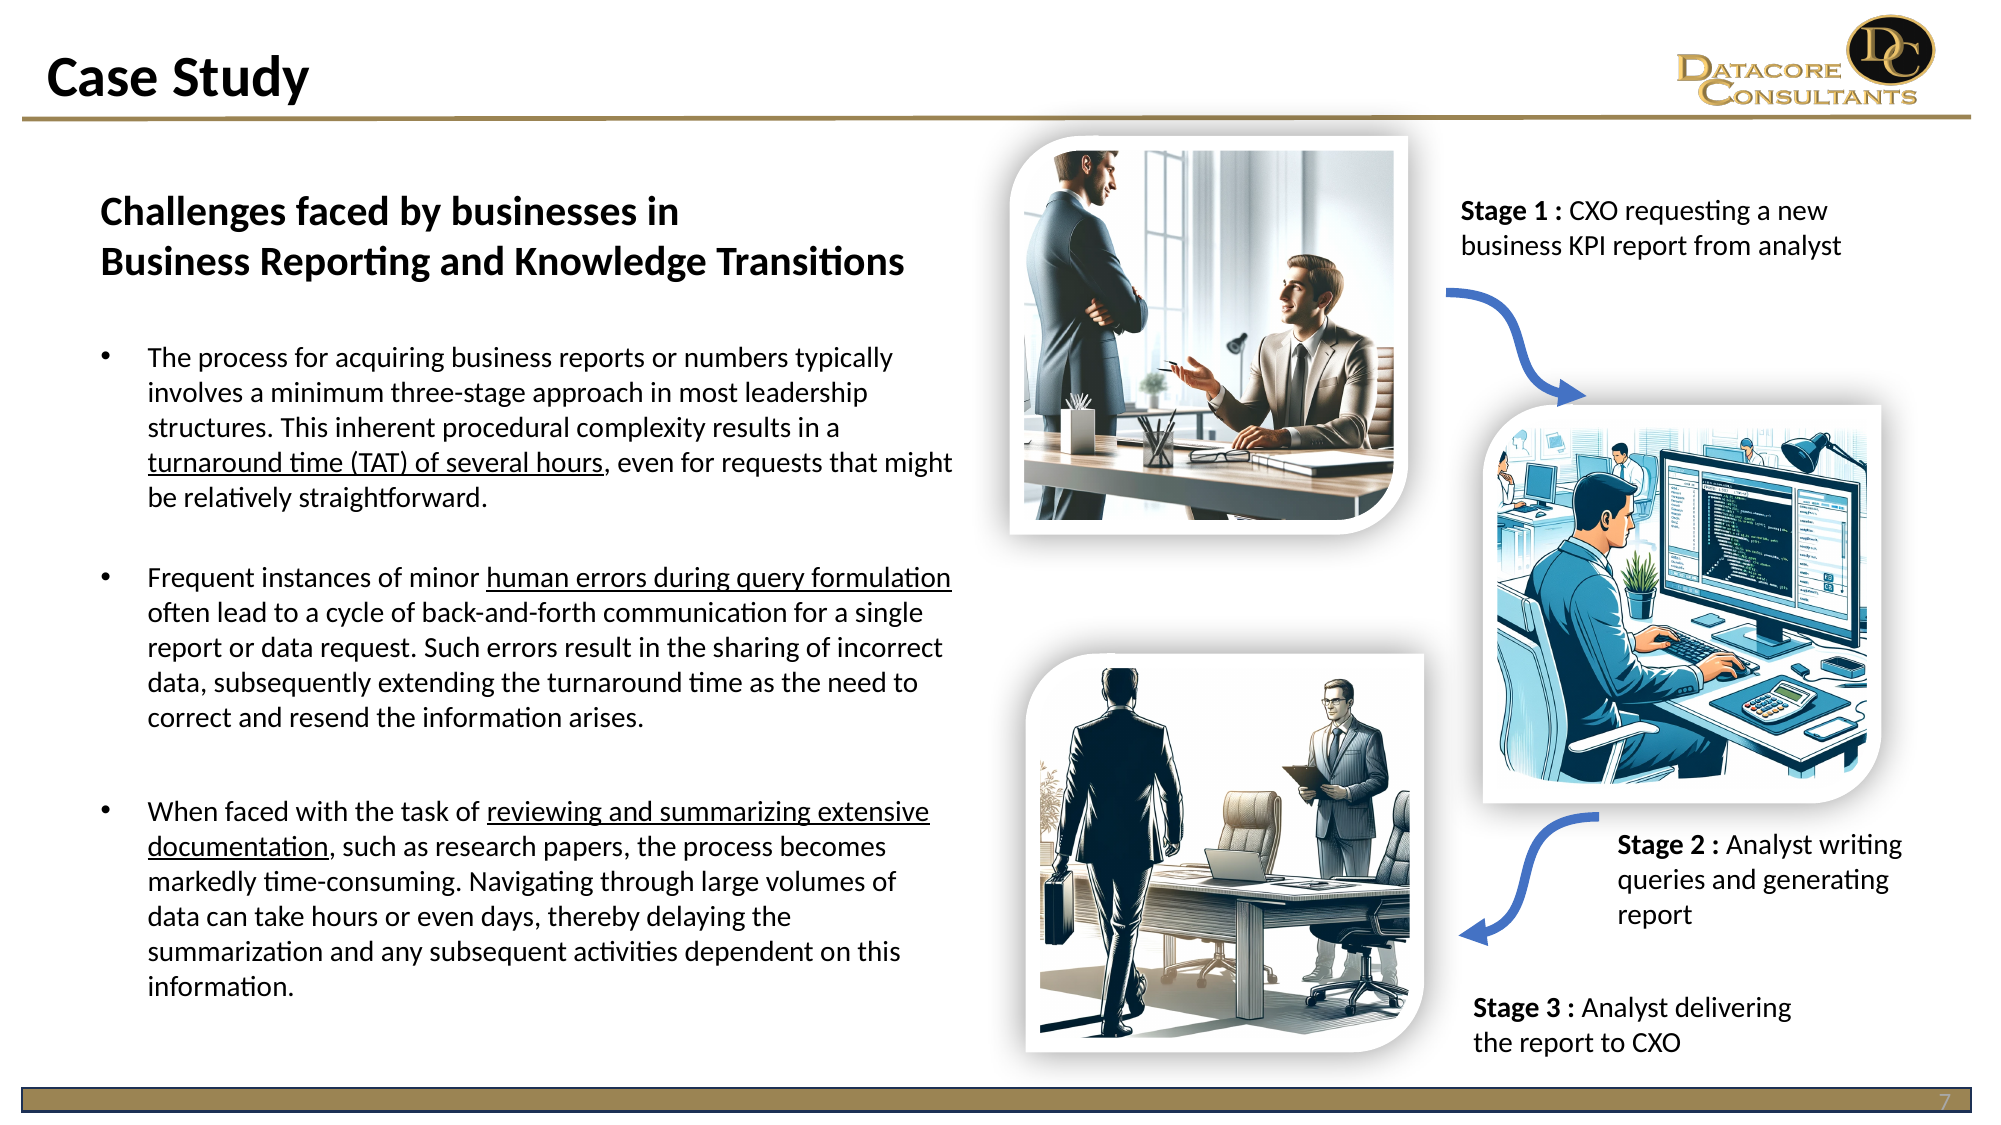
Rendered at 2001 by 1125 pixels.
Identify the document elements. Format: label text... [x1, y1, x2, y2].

text_box Case Study [32, 25, 1660, 116]
text_box Stage 1 : CXO requesting a new business KPI report from analyst [1446, 184, 1943, 269]
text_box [1469, 805, 1589, 947]
text_box Stage 3 : Analyst delivering the report to CXO [1458, 980, 1839, 1066]
text_box When faced with the task of reviewing and summarizing extensive documentation, such as research papers, the process becomes markedly time-consuming. Navigating through large volumes of data can take hours or even days, thereby delaying the summarization and any subsequent activities dependent on this information. [85, 784, 968, 1010]
slide_number 7 [1516, 1088, 1967, 1112]
text_box [21, 1087, 1972, 1113]
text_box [22, 116, 1971, 120]
text_box The process for acquiring business reports or numbers typically involves a minimum three-stage approach in most leadership structures. This inherent procedural complexity results in a turnaround time (TAT) of several hours, even for requests that might be relatively straightforward. [85, 330, 984, 521]
text_box Stage 2 : Analyst writing queries and generating report [1602, 817, 1972, 938]
picture [1016, 143, 1401, 528]
picture [1490, 412, 1875, 797]
text_box Challenges faced by businesses in Business Reporting and Knowledge Transitions [85, 176, 988, 292]
picture [1032, 660, 1417, 1045]
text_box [1445, 292, 1587, 396]
picture [1660, 13, 1943, 117]
text_box Frequent instances of minor human errors during query formulation often lead to a cycle of back-and-forth communication for a single report or data request. Such errors result in the sharing of incorrect data, subsequently extending the turnaround time as the need to correct and resend the information arises. [85, 551, 984, 741]
